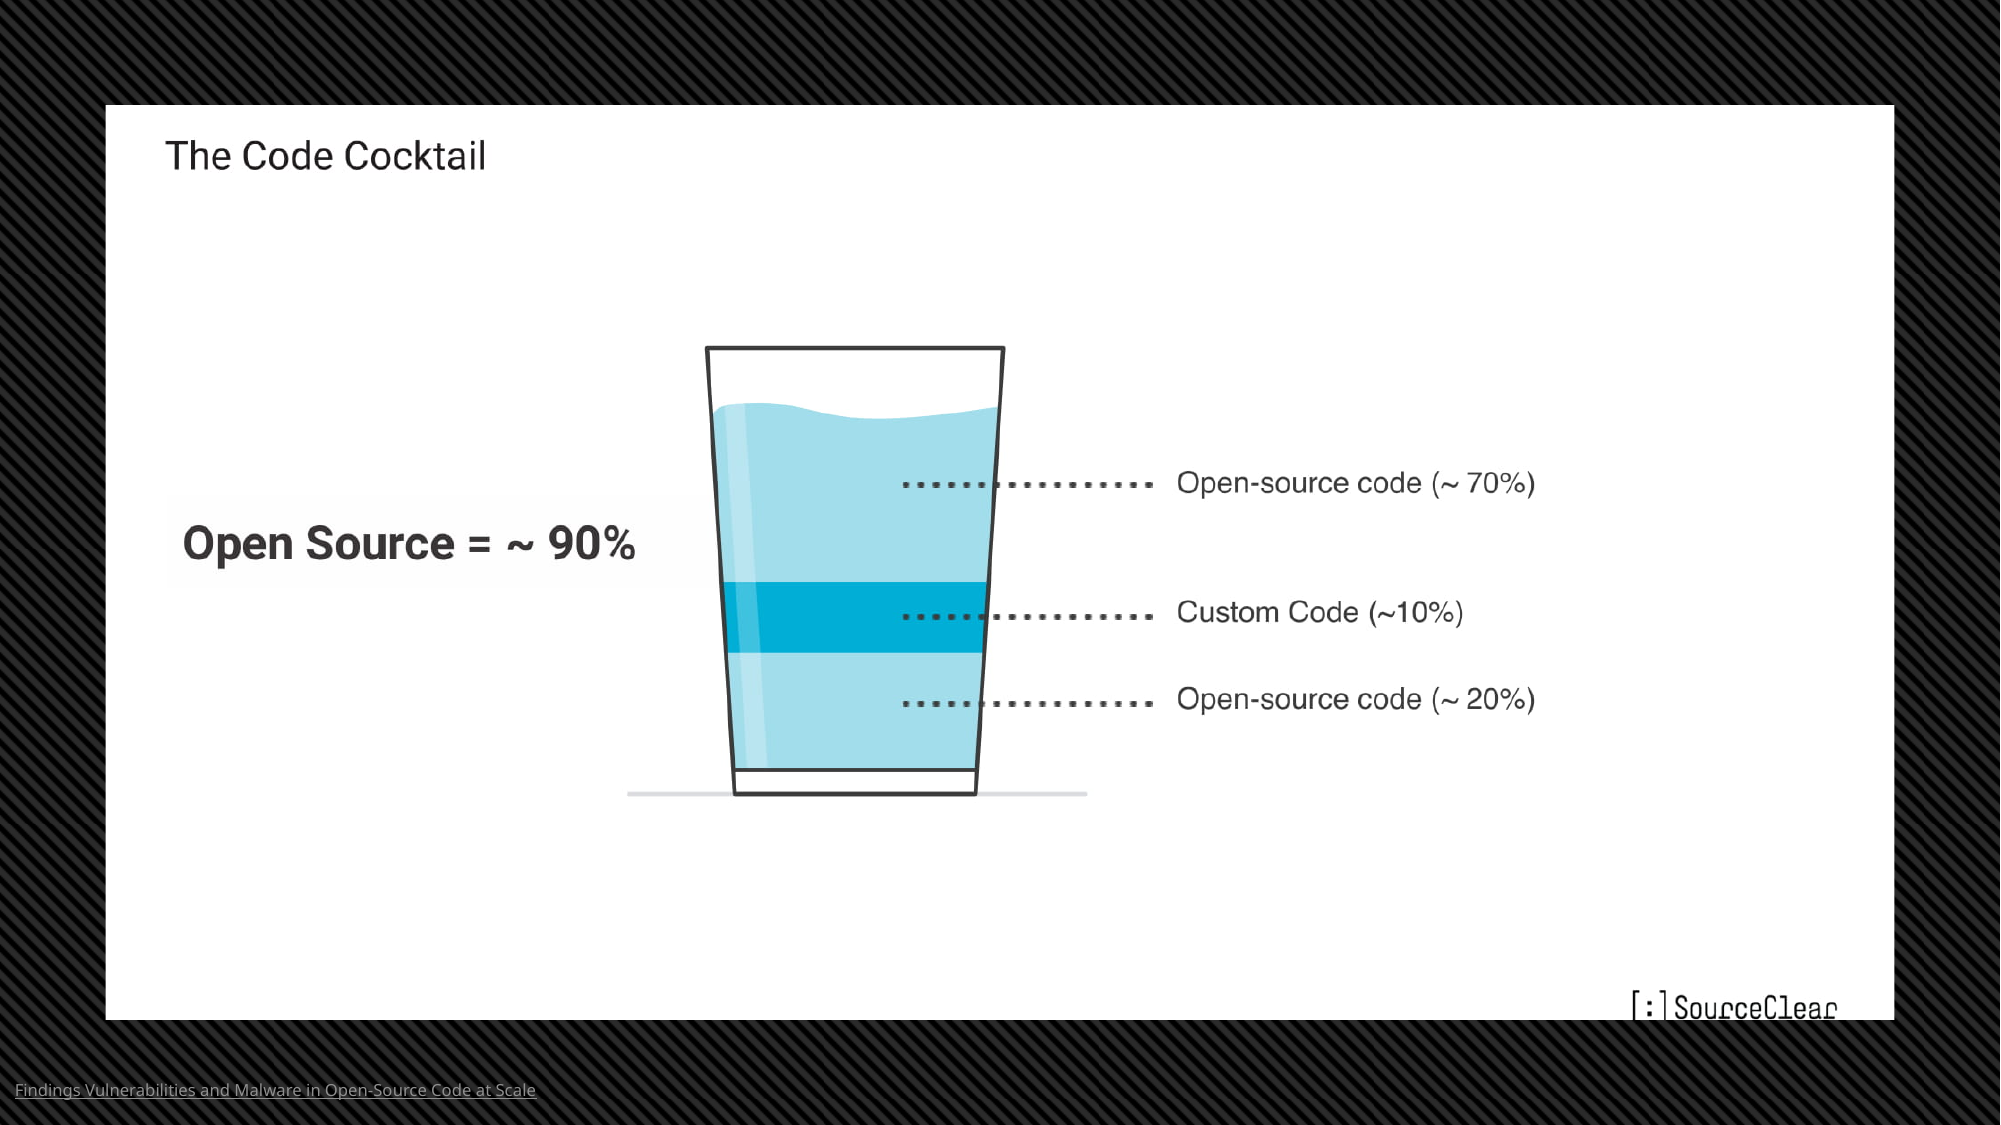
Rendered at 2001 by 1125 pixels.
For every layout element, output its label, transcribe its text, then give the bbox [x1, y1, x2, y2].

text_box Findings Vulnerabilities and Malware in Open-Source Code at Scale [0, 1072, 1000, 1110]
picture [105, 105, 1895, 1020]
text_box [0, 0, 2000, 1125]
